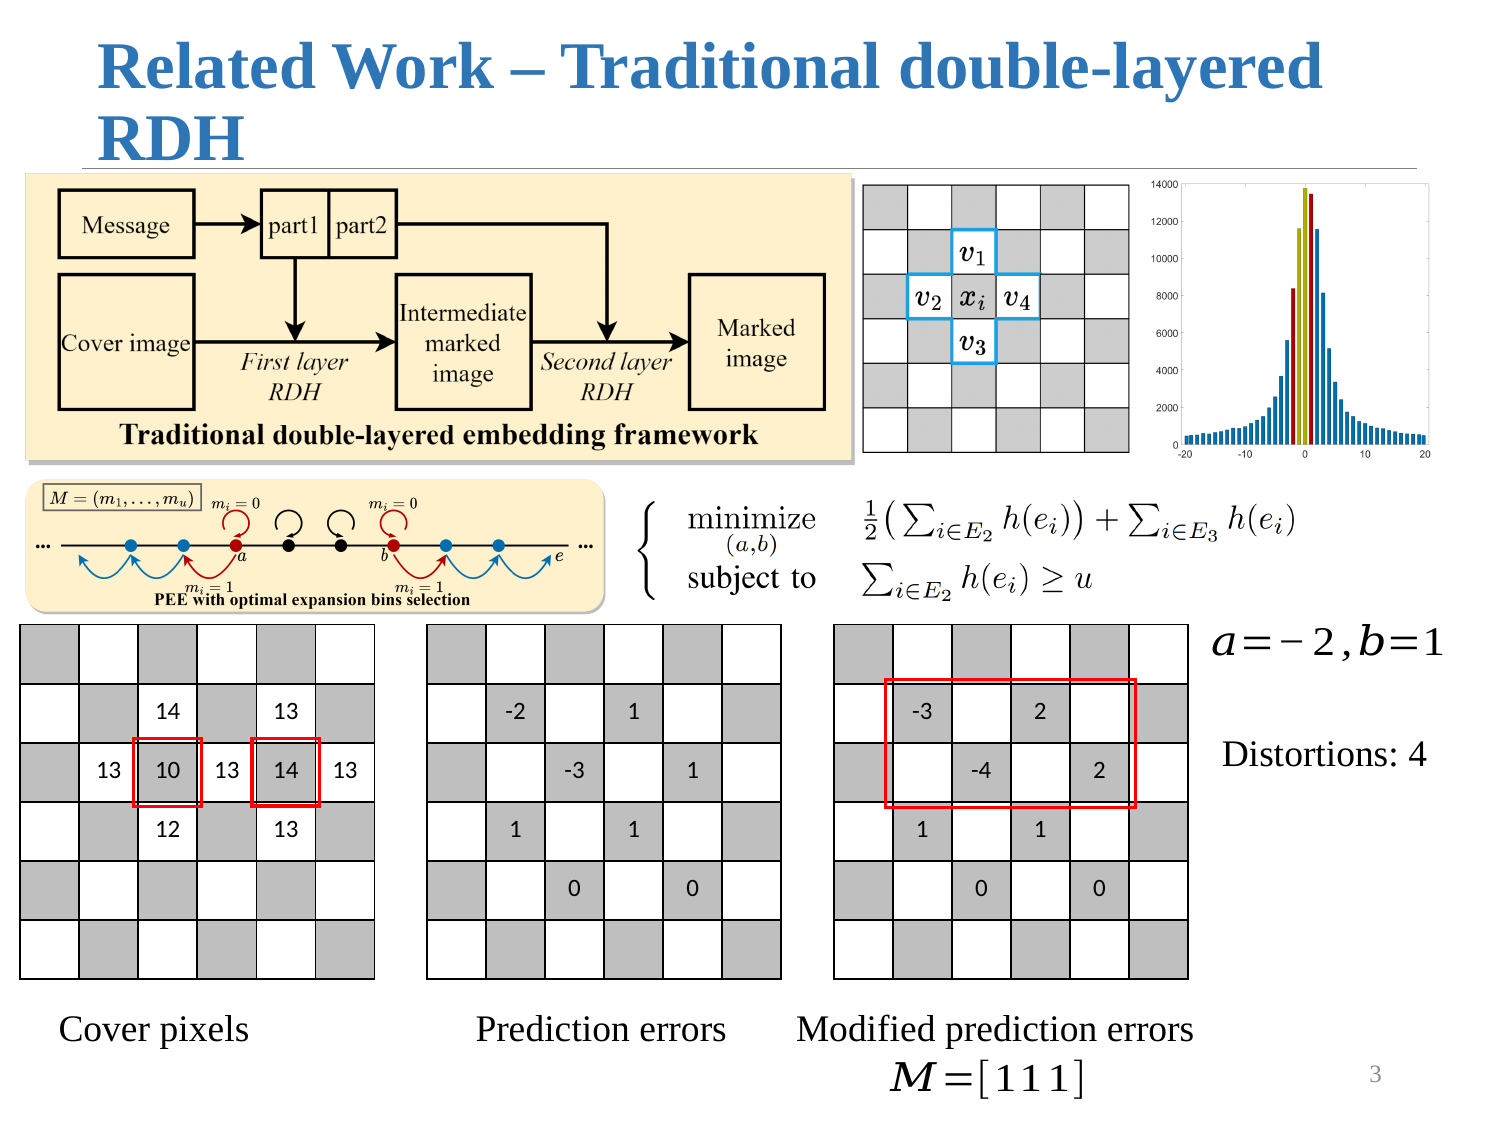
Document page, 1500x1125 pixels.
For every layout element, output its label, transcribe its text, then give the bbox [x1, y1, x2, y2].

table_header [428, 625, 485, 683]
table_header [198, 625, 256, 683]
table_cell [546, 685, 603, 742]
table_cell 0 [1071, 862, 1128, 919]
table_cell [664, 921, 721, 978]
table_cell [198, 862, 256, 919]
table_cell [1130, 921, 1187, 978]
table_cell [21, 921, 78, 978]
table_cell [835, 921, 892, 978]
table_cell 0 [664, 862, 721, 919]
table_cell [664, 685, 721, 742]
table_cell [21, 862, 78, 919]
table_cell [723, 803, 780, 860]
table_cell [664, 803, 721, 860]
table_cell [1071, 808, 1128, 860]
table_header [835, 625, 892, 683]
table_cell [835, 744, 885, 801]
table_header [1130, 625, 1187, 683]
table_cell [605, 862, 662, 919]
picture [631, 494, 1298, 607]
table_cell [428, 744, 485, 801]
table_cell -3 [546, 744, 603, 801]
table_cell [21, 744, 78, 801]
table_cell 1 [894, 808, 951, 860]
table_header [487, 625, 544, 683]
table_cell [80, 862, 137, 919]
table_header [894, 625, 951, 678]
table_cell 13 [321, 744, 374, 801]
table_cell [723, 744, 780, 801]
table_cell [198, 685, 256, 742]
table_cell [80, 921, 137, 978]
table_cell [198, 803, 256, 860]
table_cell 13 [257, 685, 315, 737]
table_cell [80, 803, 137, 860]
table_header [953, 625, 1010, 678]
table_cell [894, 862, 951, 919]
table_header [21, 625, 78, 683]
table_cell 0 [546, 862, 603, 919]
table_cell [723, 862, 780, 919]
text_box [885, 678, 1136, 808]
text_box [251, 737, 321, 807]
table_cell [835, 803, 892, 860]
table_cell [605, 921, 662, 978]
table_cell [835, 862, 892, 919]
table_header [546, 625, 603, 683]
table_cell 0 [953, 862, 1010, 919]
table_cell [546, 921, 603, 978]
table_cell [80, 685, 137, 742]
table_cell [198, 921, 256, 978]
table_cell 13 [257, 807, 315, 860]
table_header [605, 625, 662, 683]
table_cell [723, 921, 780, 978]
table_cell [487, 744, 544, 801]
text_box Modified prediction errors [781, 997, 1248, 1057]
table_cell [835, 685, 885, 742]
table_cell 12 [139, 807, 196, 860]
table_cell [1130, 803, 1187, 860]
table_cell [21, 685, 78, 742]
table_cell [428, 803, 485, 860]
table_cell [1136, 744, 1187, 801]
table_cell [953, 921, 1010, 978]
table_header [1071, 625, 1128, 678]
table_header [139, 625, 196, 683]
table_cell [1012, 862, 1069, 919]
table_cell 1 [487, 803, 544, 860]
table_header [80, 625, 137, 683]
picture [20, 476, 611, 617]
table_cell [428, 921, 485, 978]
table_cell [1136, 685, 1187, 742]
table_header [257, 625, 315, 683]
table_cell 13 [203, 744, 251, 801]
table_cell [1012, 921, 1069, 978]
table_cell [21, 803, 78, 860]
slide_number 3 [1059, 1042, 1397, 1103]
table_cell [316, 803, 374, 860]
table_header [316, 625, 374, 683]
table_cell [428, 685, 485, 742]
table_cell [139, 921, 196, 978]
table_cell [139, 862, 196, 919]
text_box Cover pixels [43, 996, 296, 1056]
table_cell [316, 921, 374, 978]
table_cell [257, 921, 315, 978]
table_cell [316, 862, 374, 919]
table_cell [316, 685, 374, 742]
table_header [723, 625, 780, 683]
table_cell 14 [139, 685, 196, 737]
table_cell [953, 808, 1010, 860]
table_cell [1071, 921, 1128, 978]
table_cell [723, 685, 780, 742]
table_cell 13 [80, 744, 133, 801]
table_cell 1 [605, 803, 662, 860]
title Related Work – Traditional double-layered RDH [82, 37, 1349, 168]
table_header [664, 625, 721, 683]
table_cell [605, 744, 662, 801]
table_header [1012, 625, 1069, 678]
picture [20, 169, 1432, 469]
text_box Prediction errors [460, 996, 771, 1056]
table_cell -2 [487, 685, 544, 742]
table_cell [487, 921, 544, 978]
table_cell 1 [605, 685, 662, 742]
table_cell [1130, 862, 1187, 919]
table_cell [546, 803, 603, 860]
table_cell [894, 921, 951, 978]
table_cell [257, 862, 315, 919]
text_box [133, 737, 203, 807]
table_cell 1 [1012, 808, 1069, 860]
table_cell [428, 862, 485, 919]
table_cell 1 [664, 744, 721, 801]
table_cell [487, 862, 544, 919]
